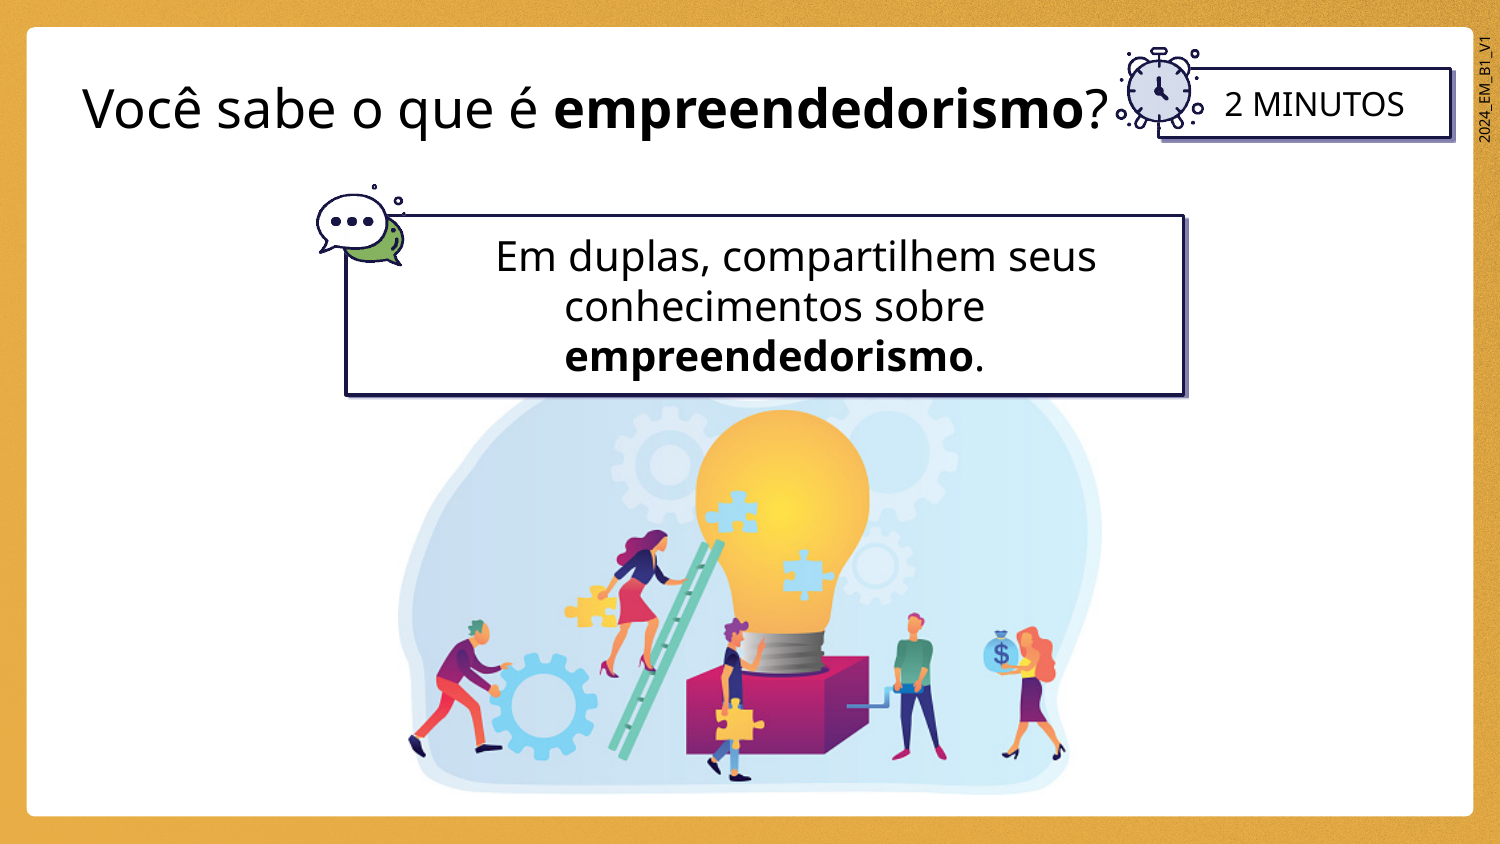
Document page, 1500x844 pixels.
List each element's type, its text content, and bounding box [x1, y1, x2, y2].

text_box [316, 184, 1184, 347]
title Você sabe o que é empreendedorismo? [67, 59, 1433, 156]
picture [0, 0, 1500, 844]
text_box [1115, 47, 1451, 139]
